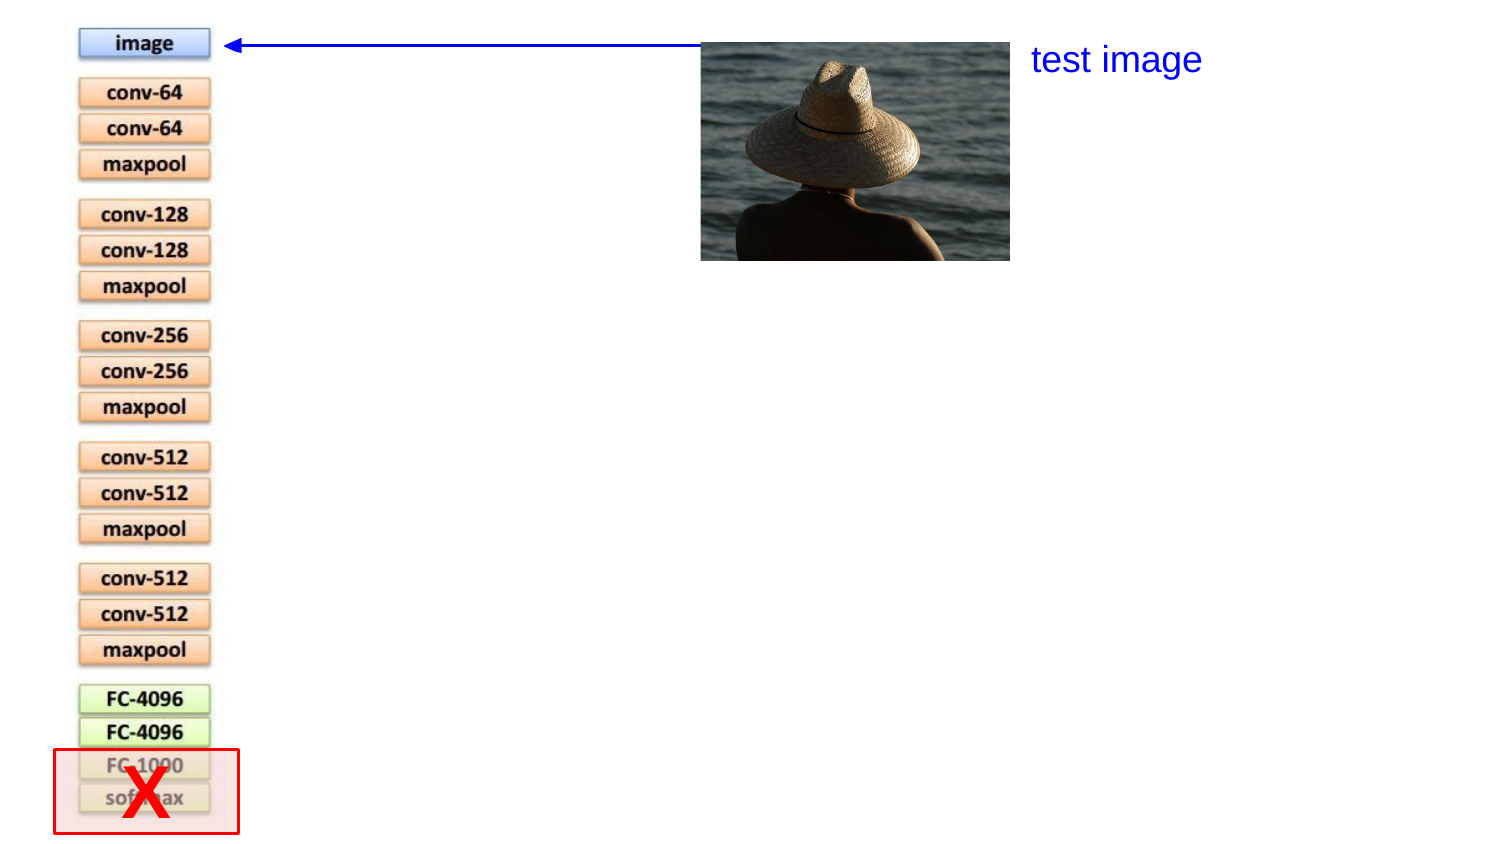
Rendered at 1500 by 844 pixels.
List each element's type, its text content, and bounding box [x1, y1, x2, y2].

text_box [700, 42, 1010, 261]
text_box X [54, 749, 239, 834]
text_box [67, 17, 226, 749]
text_box test image [1028, 32, 1206, 80]
text_box [224, 38, 242, 53]
